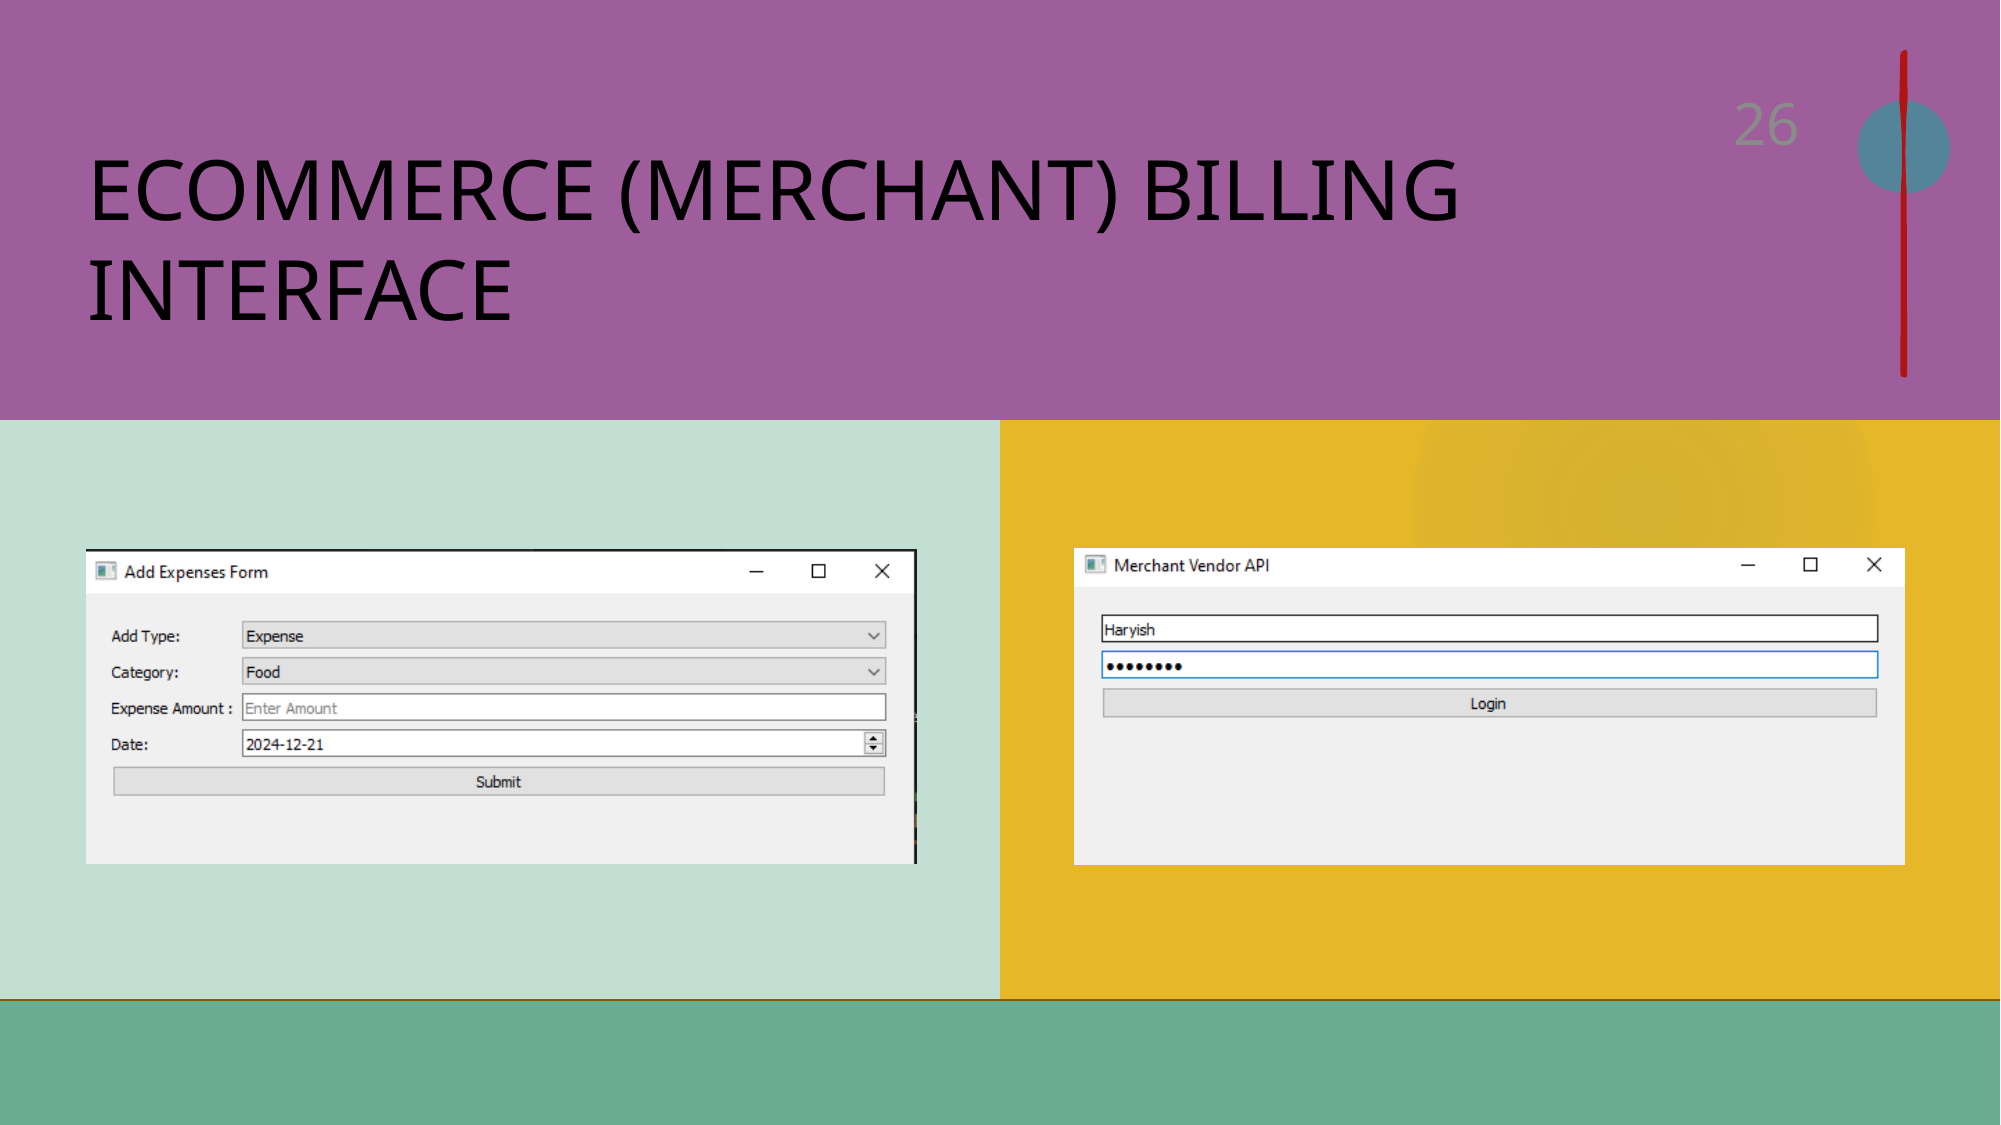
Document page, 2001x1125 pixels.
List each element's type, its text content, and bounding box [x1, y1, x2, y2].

slide_number 26 [1698, 48, 1836, 175]
title EcommerCe (MERCHANT) BILLING INTERFACE [86, 67, 1815, 338]
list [86, 549, 917, 864]
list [1074, 548, 1905, 865]
